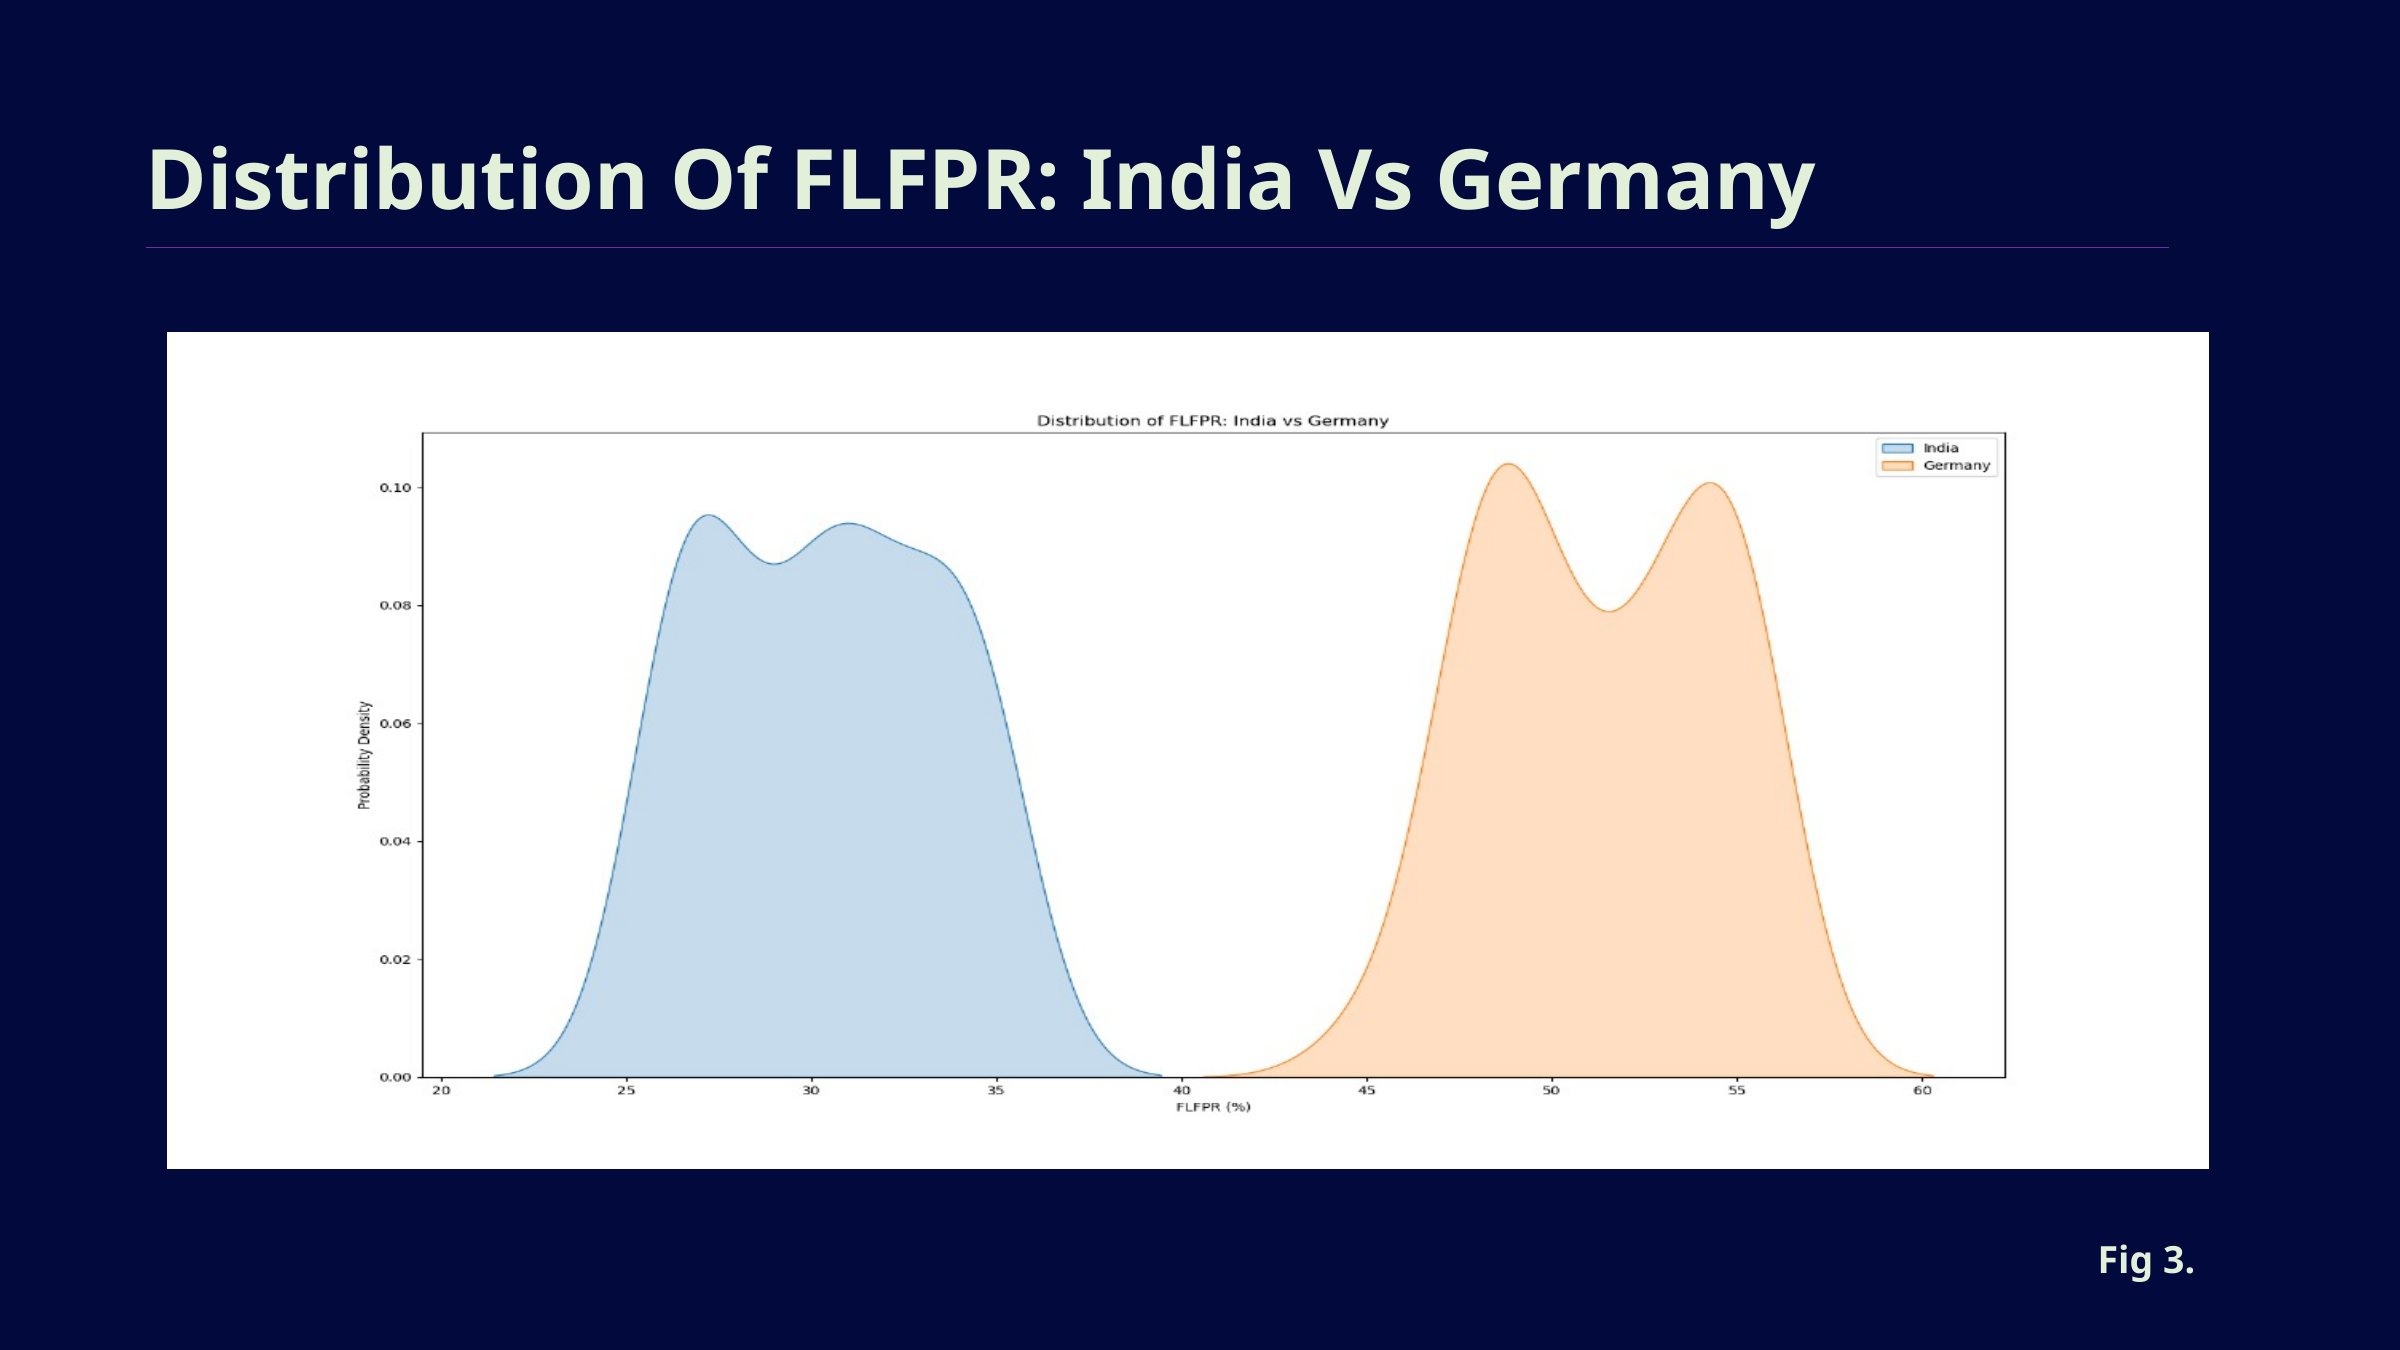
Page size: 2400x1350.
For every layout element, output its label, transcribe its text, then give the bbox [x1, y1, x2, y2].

text_box Distribution Of FLFPR: India Vs Germany [145, 113, 2010, 222]
text_box Fig 3. [2097, 1169, 2209, 1263]
picture [167, 332, 2209, 1169]
